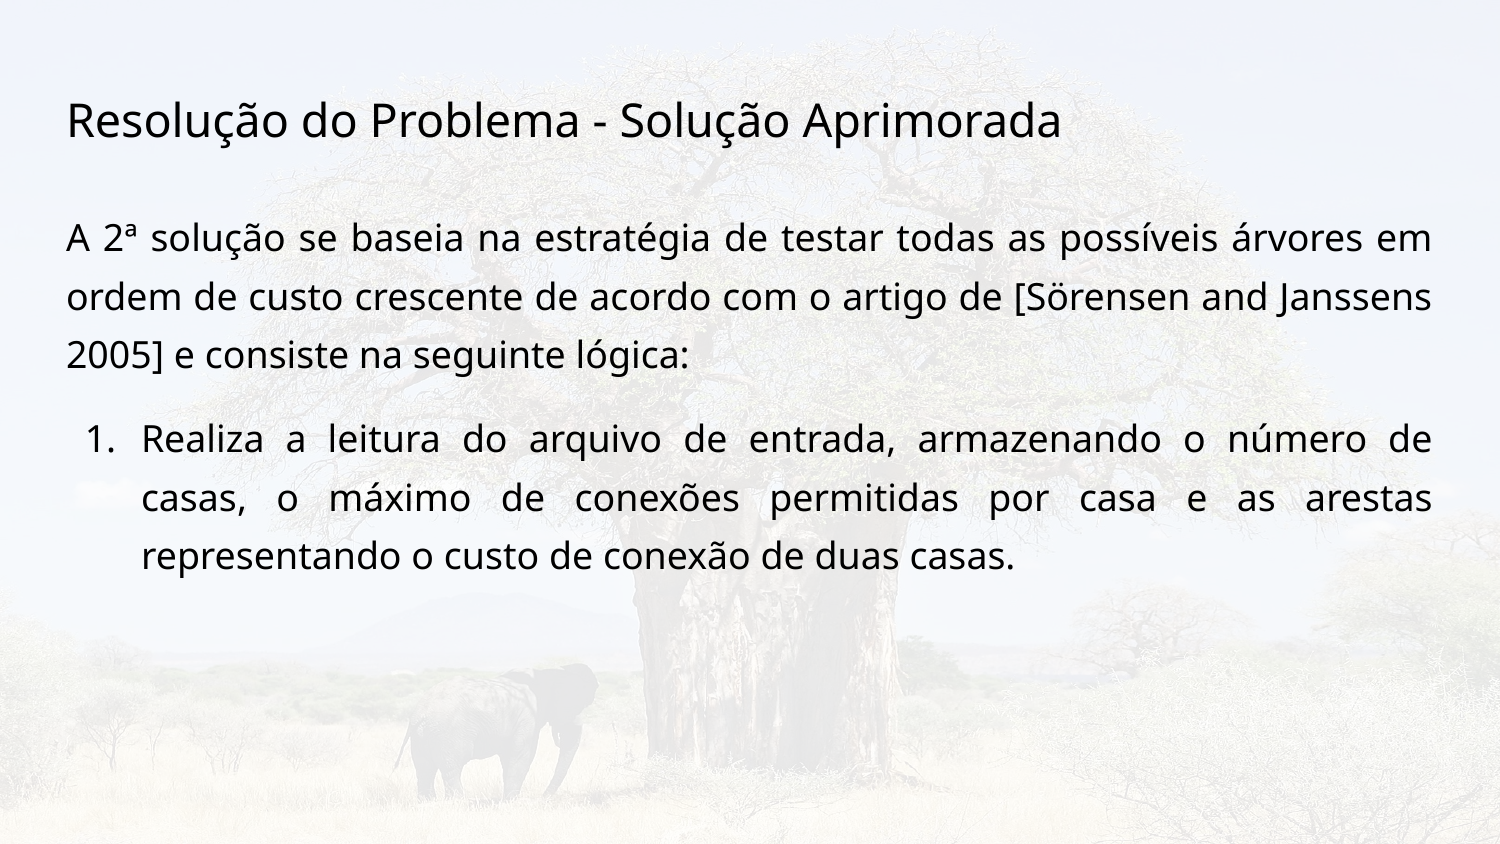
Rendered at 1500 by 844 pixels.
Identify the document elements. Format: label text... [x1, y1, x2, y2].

list A 2ª solução se baseia na estratégia de testar todas as possíveis árvores em ordem de custo crescente de acordo com o artigo de [Sörensen and Janssens 2005] e consiste na seguinte lógica: Realiza a leitura do arquivo de entrada, armazenando o número de casas, o máximo de conexões permitidas por casa e as arestas representando o custo de conexão de duas casas. [51, 189, 1449, 844]
title Resolução do Problema - Solução Aprimorada [51, 72, 1449, 167]
